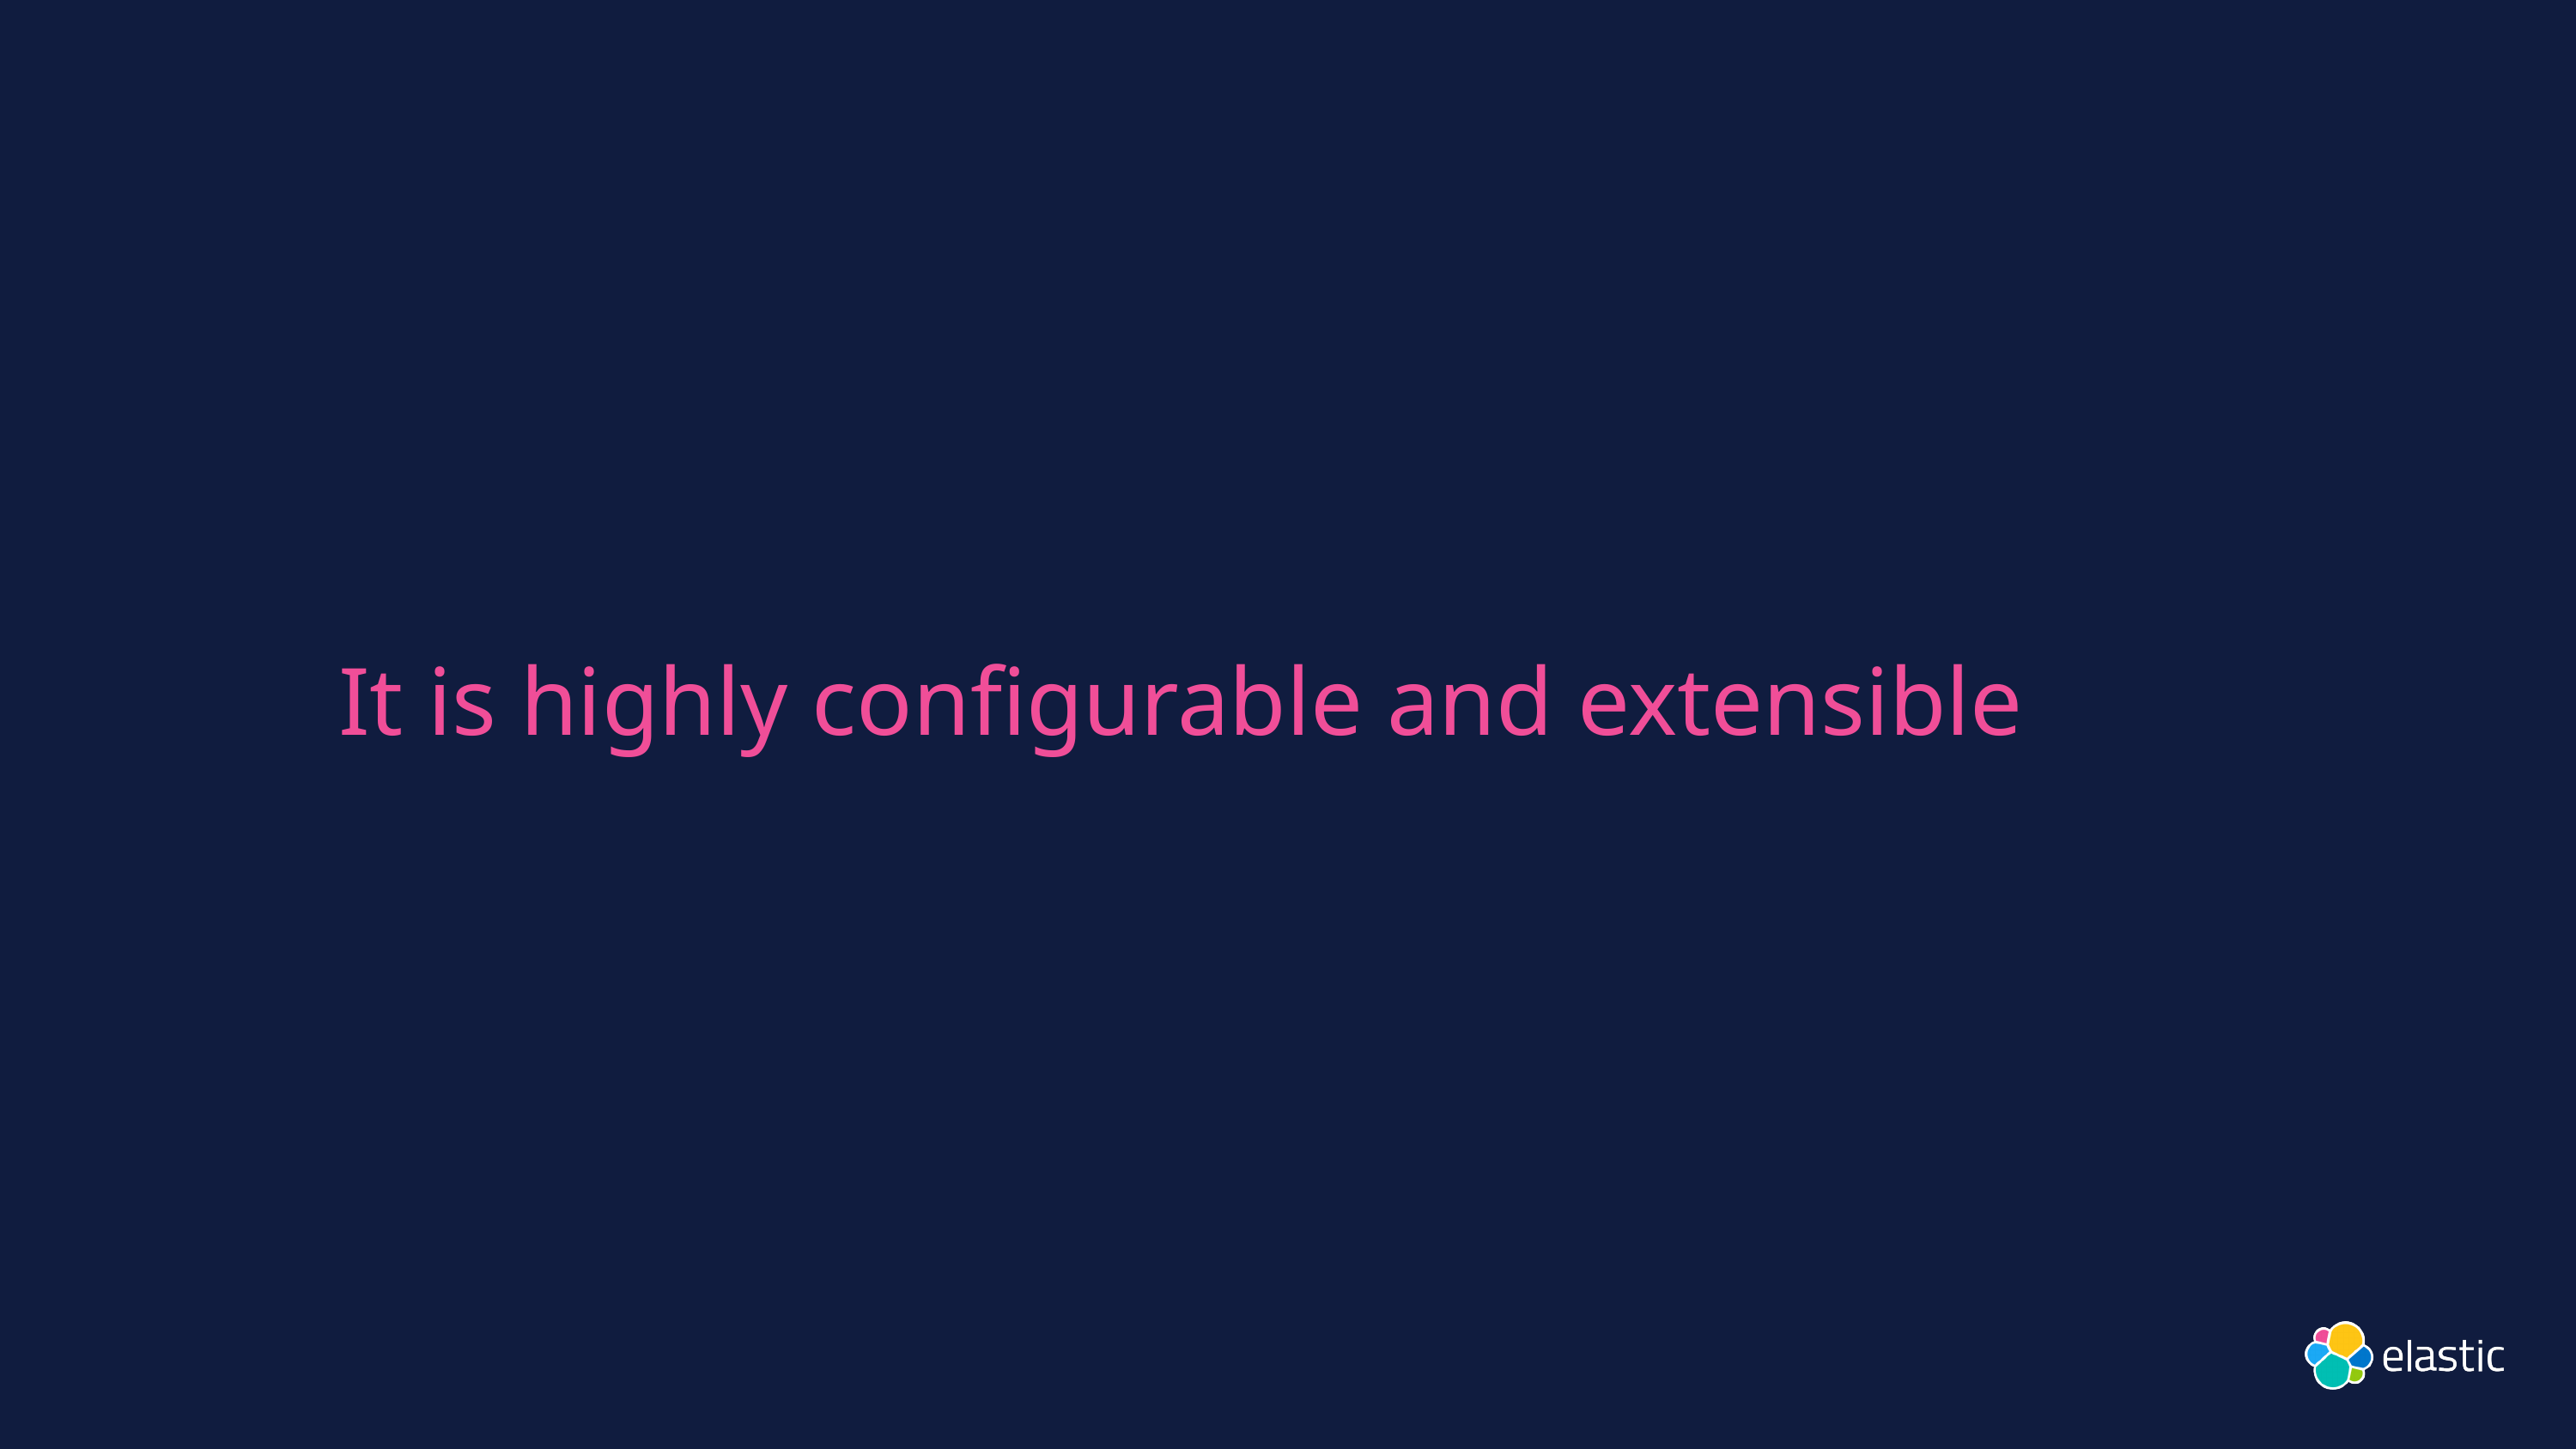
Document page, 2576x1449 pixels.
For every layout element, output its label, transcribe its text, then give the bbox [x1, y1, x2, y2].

text_box It is highly configurable and extensible [325, 500, 2215, 878]
picture [2305, 1321, 2504, 1390]
